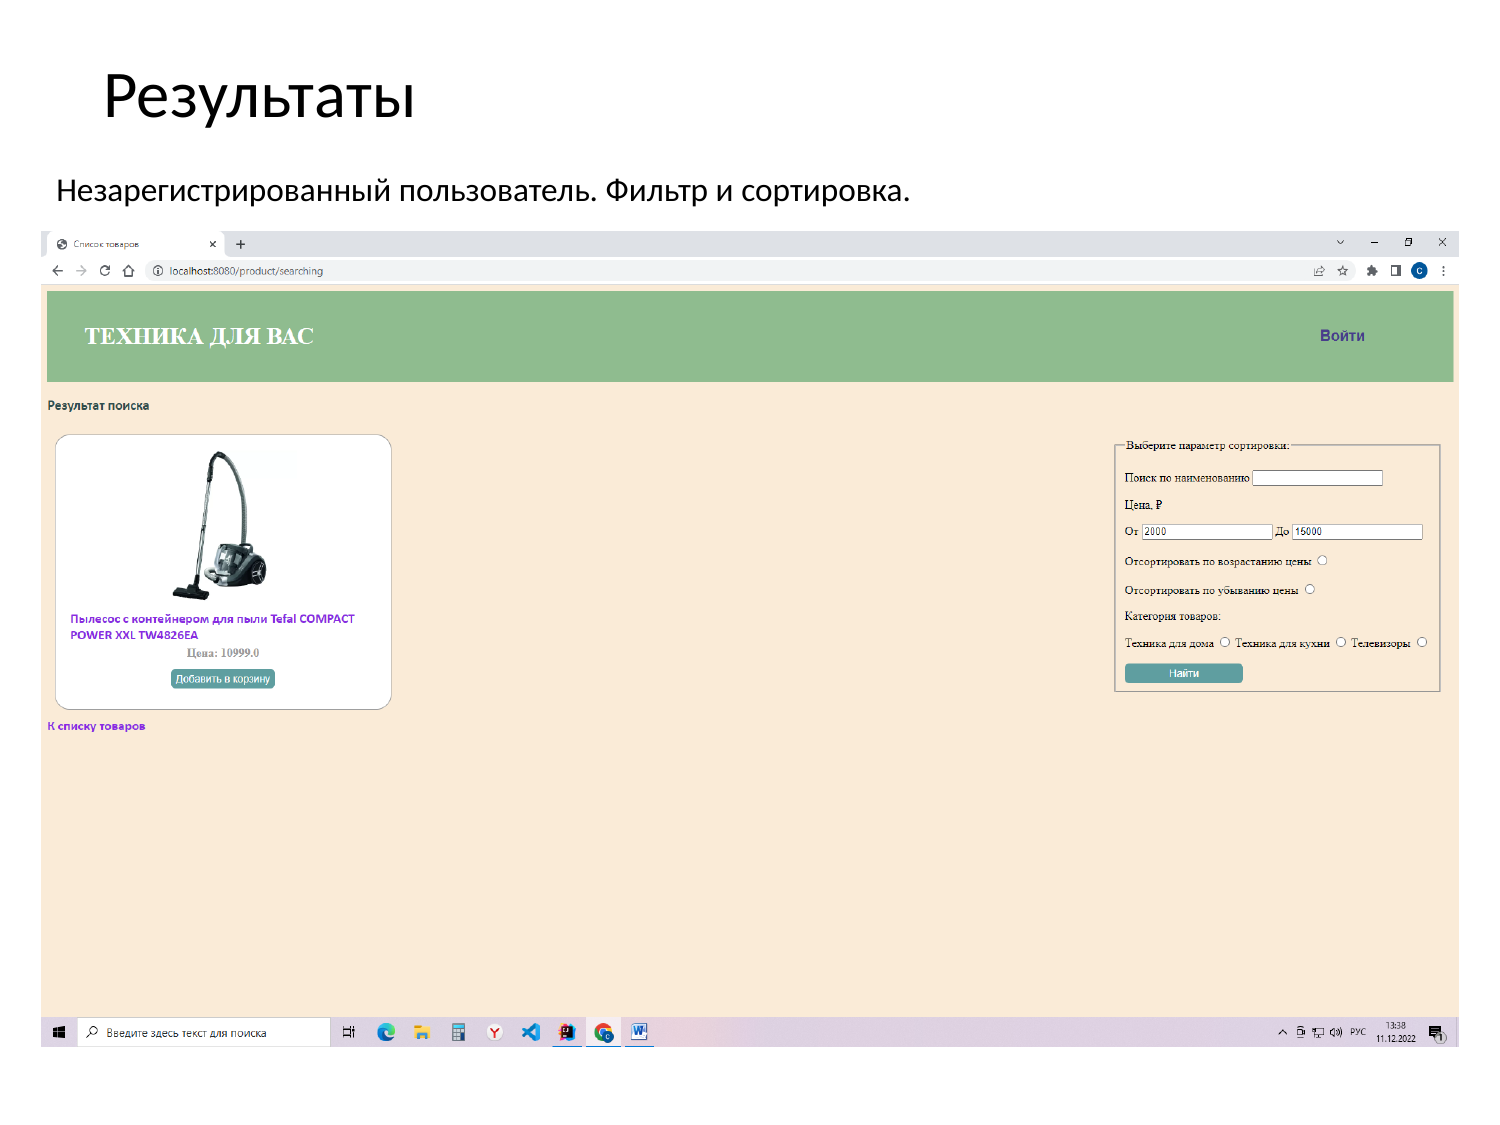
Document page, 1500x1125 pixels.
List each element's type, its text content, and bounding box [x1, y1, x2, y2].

title Результаты [88, 45, 1425, 138]
list Незарегистрированный пользователь. Фильтр и сортировка. [41, 160, 1439, 225]
picture [41, 231, 1459, 1047]
